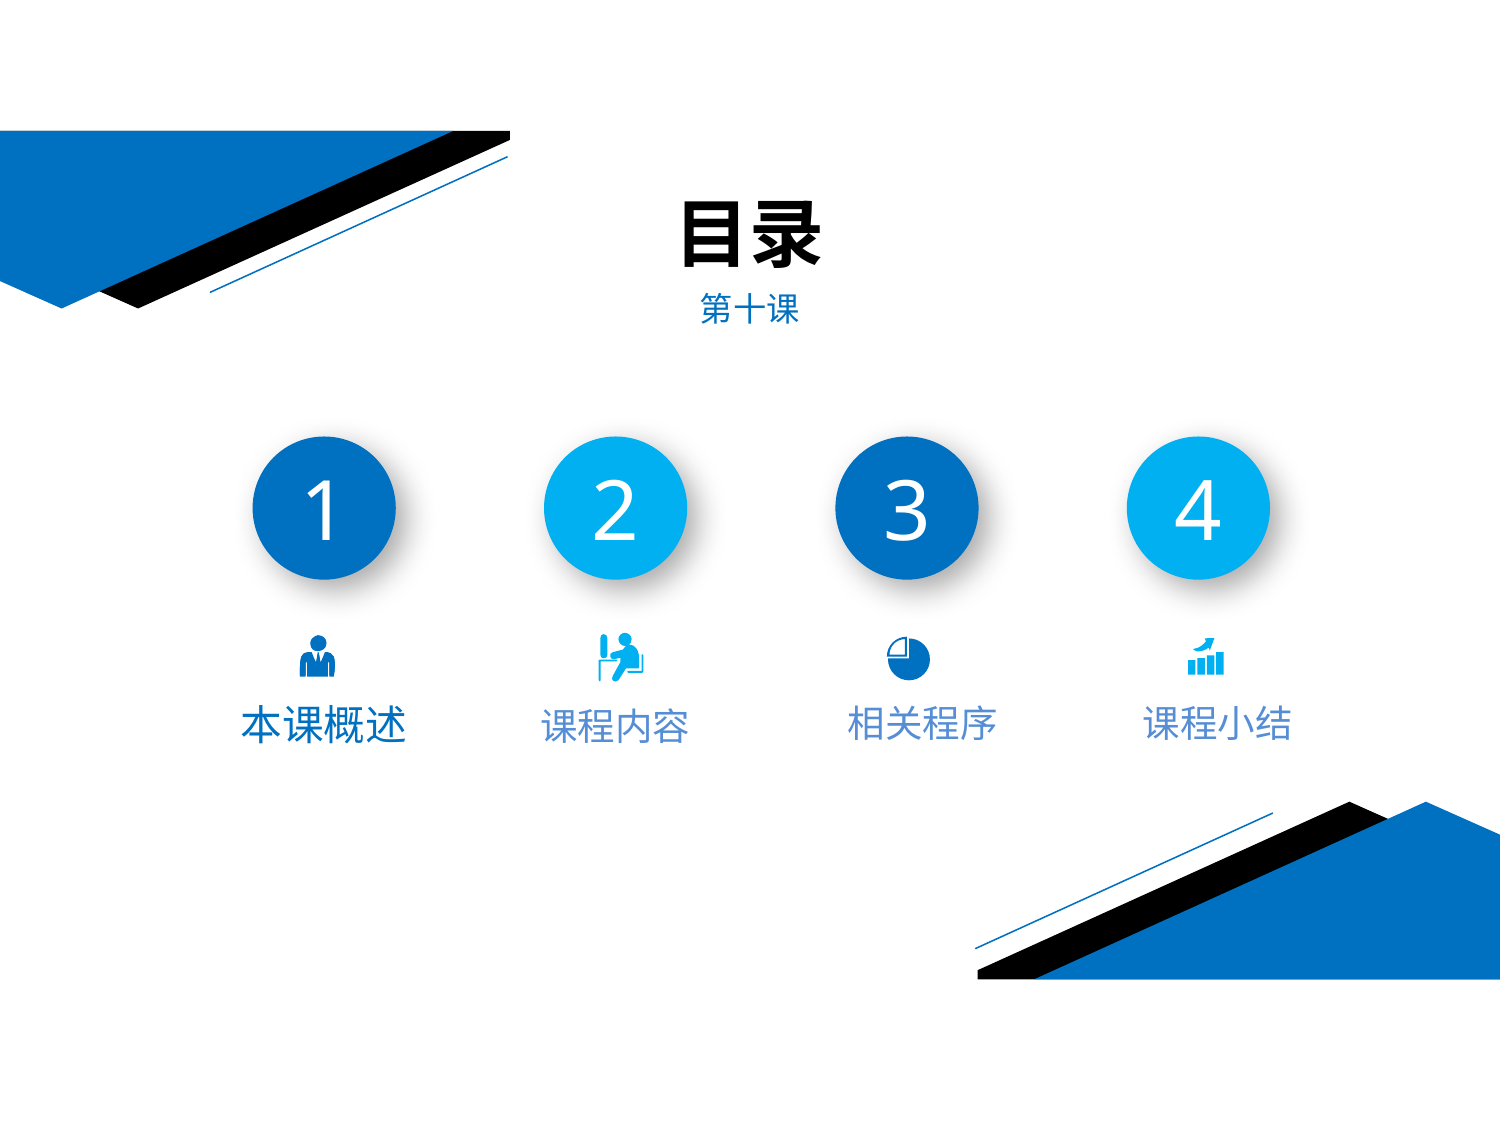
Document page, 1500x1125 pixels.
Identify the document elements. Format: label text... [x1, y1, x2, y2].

text_box 目 录 [666, 285, 834, 361]
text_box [198, 634, 437, 757]
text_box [0, 0, 174, 644]
text_box 目录 [660, 179, 840, 285]
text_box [252, 436, 396, 580]
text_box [835, 436, 979, 580]
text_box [524, 632, 762, 756]
text_box 第十课 [685, 280, 815, 336]
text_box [1309, 467, 1488, 1125]
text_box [543, 436, 688, 580]
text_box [832, 636, 1070, 754]
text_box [1127, 637, 1304, 754]
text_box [1126, 436, 1271, 580]
